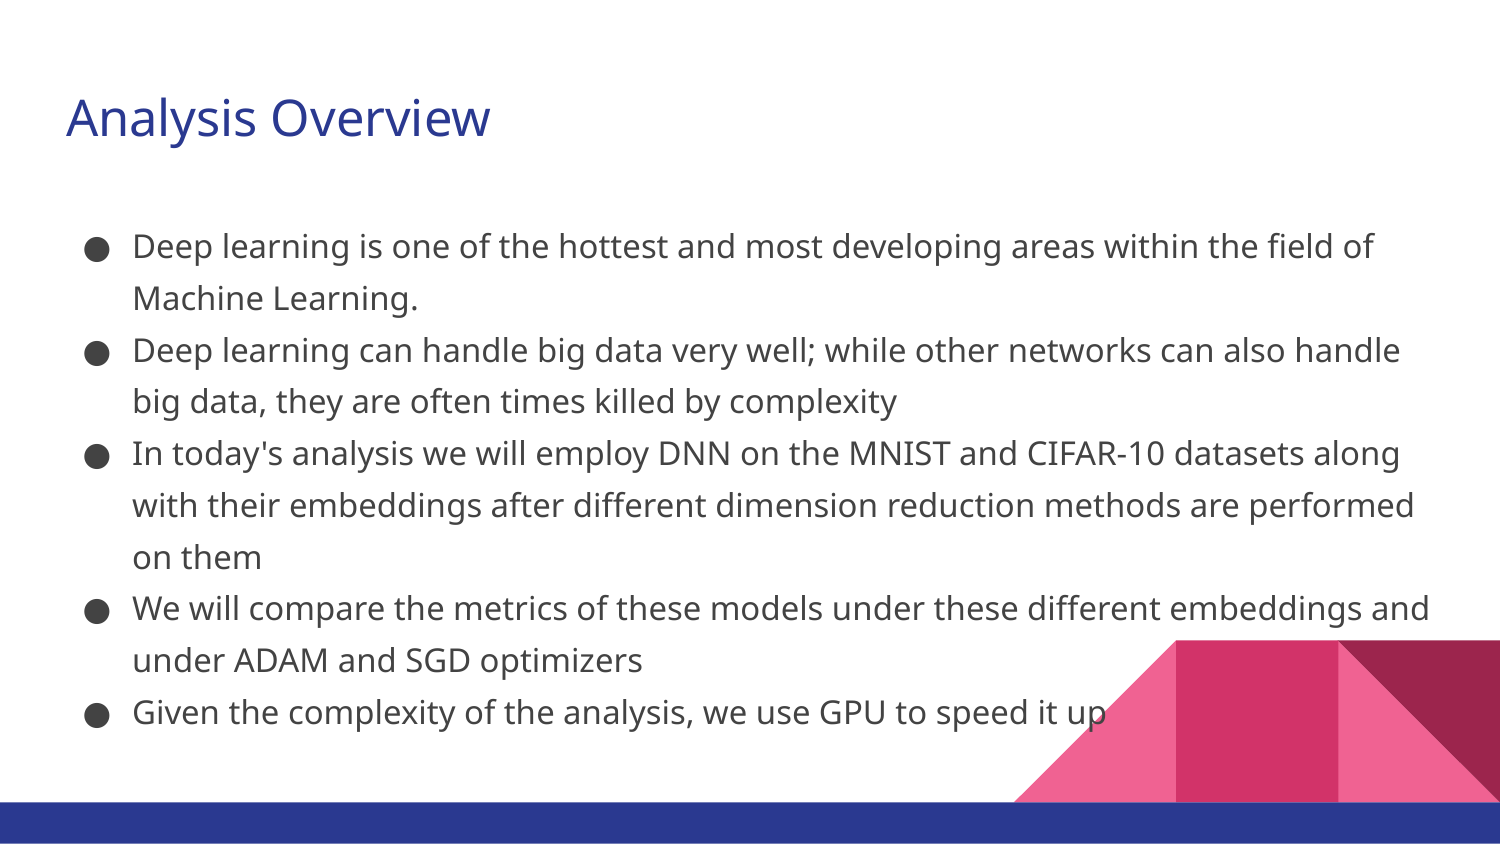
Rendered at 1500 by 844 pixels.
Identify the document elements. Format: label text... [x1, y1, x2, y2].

title Analysis Overview [51, 67, 1449, 167]
list Deep learning is one of the hottest and most developing areas within the field of Machine Learning. Deep learning can handle big data very well; while other networks can also handle big data, they are often times killed by complexity In today's analysis we will employ DNN on the MNIST and CIFAR-10 datasets along with their embeddings after different dimension reduction methods are performed on them We will compare the metrics of these models under these different embeddings and under ADAM and SGD optimizers Given the complexity of the analysis, we use GPU to speed it up [51, 201, 1449, 750]
